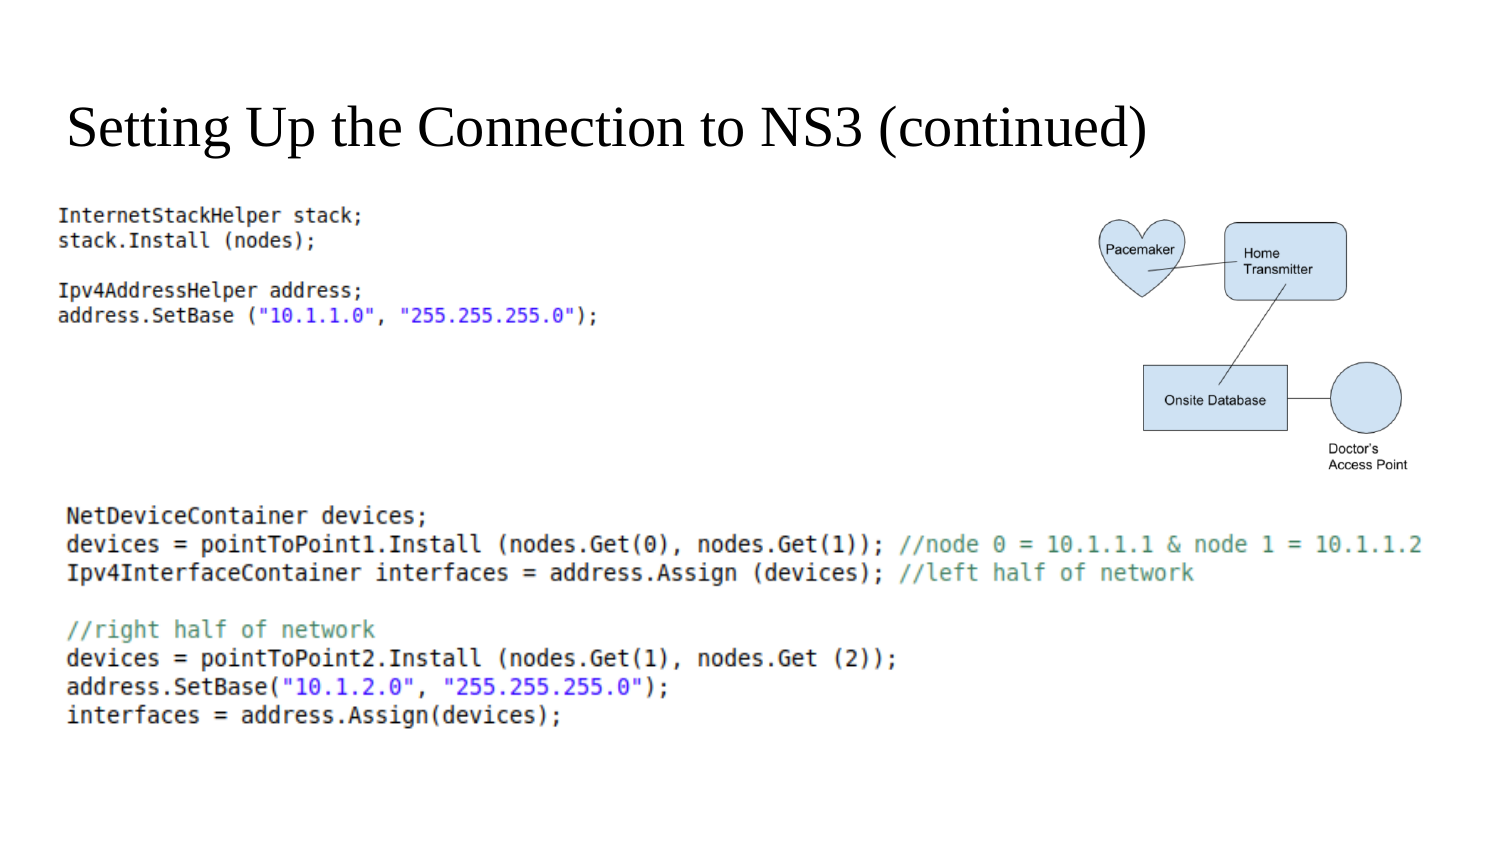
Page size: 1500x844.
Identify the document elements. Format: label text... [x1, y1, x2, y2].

picture [50, 194, 615, 343]
picture [50, 498, 1450, 740]
picture [1092, 205, 1429, 486]
title Setting Up the Connection to NS3 (continued) [51, 72, 1449, 167]
